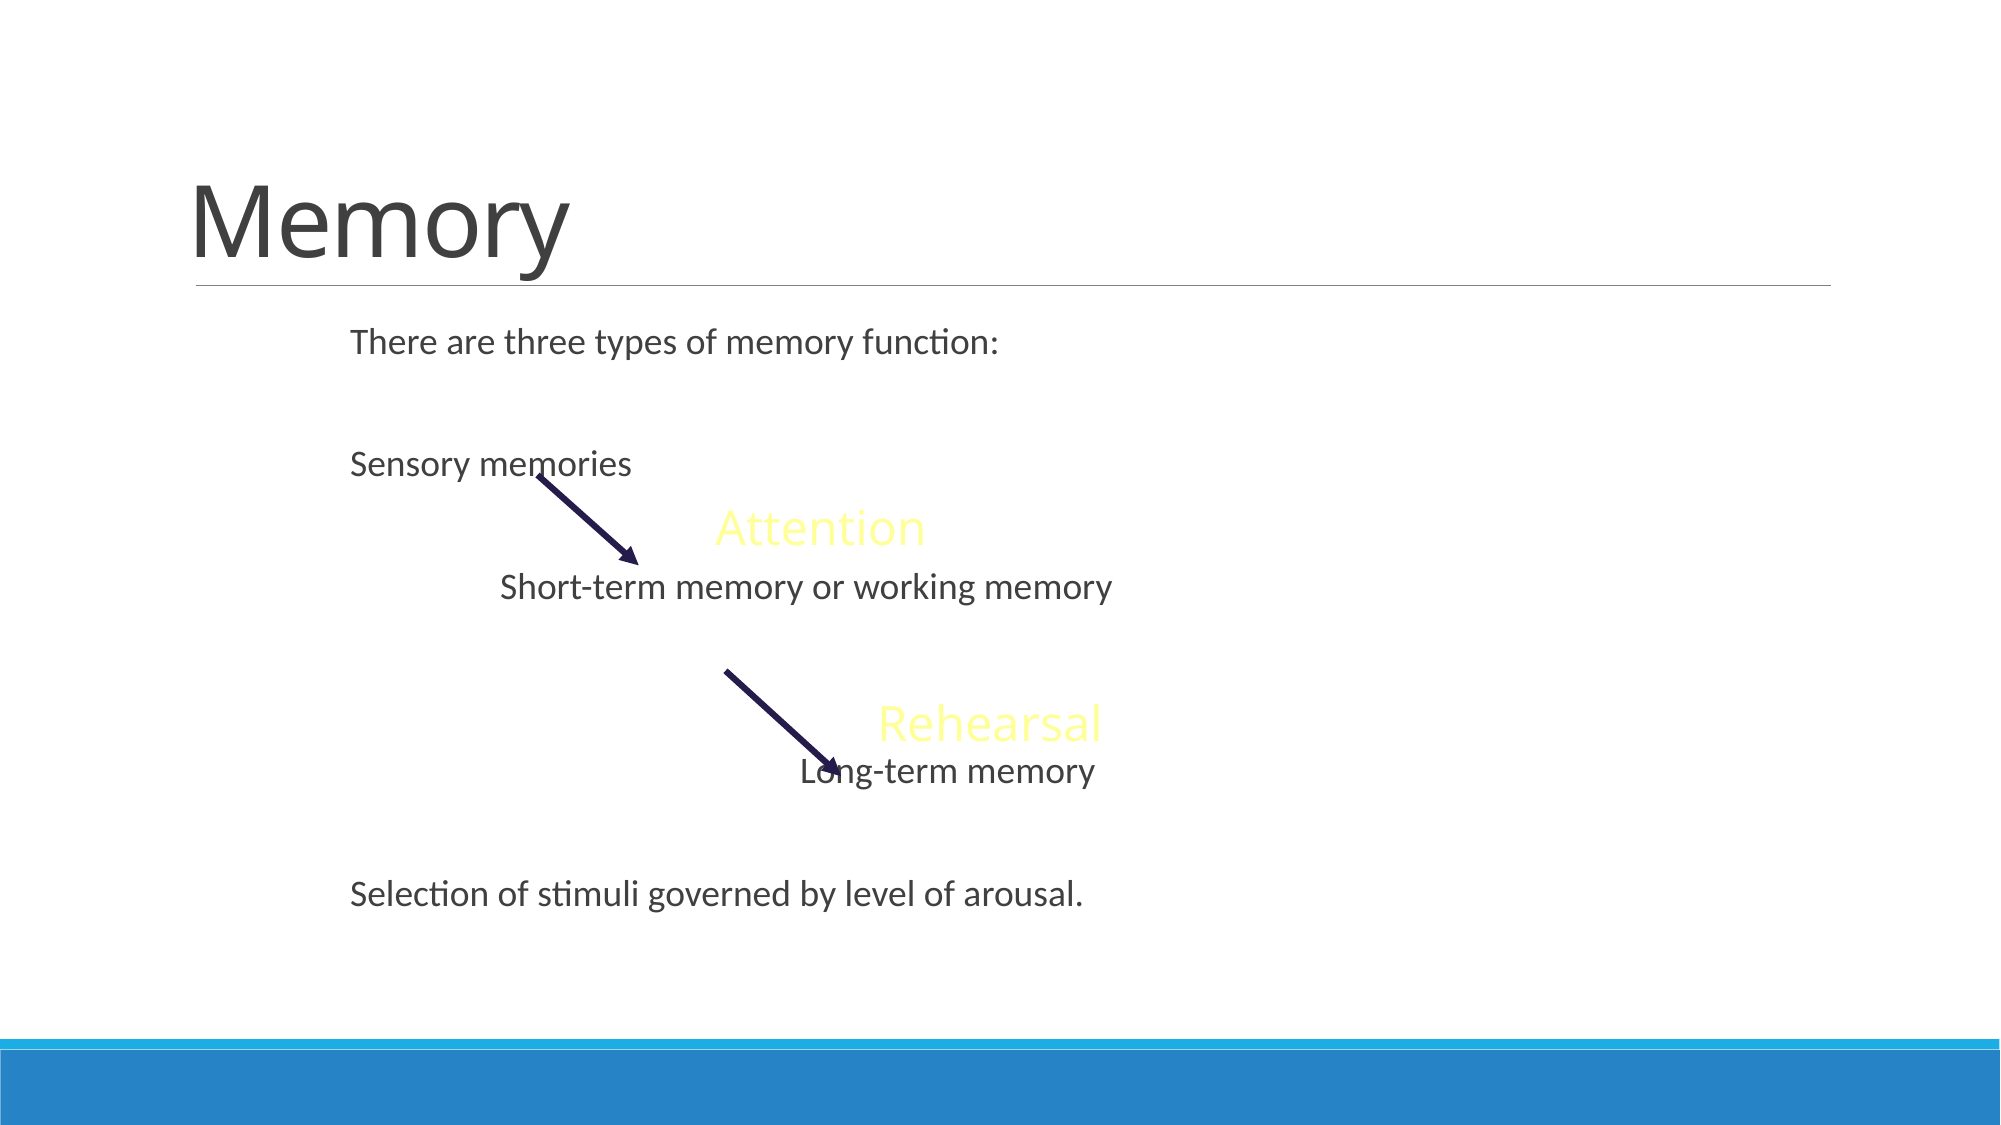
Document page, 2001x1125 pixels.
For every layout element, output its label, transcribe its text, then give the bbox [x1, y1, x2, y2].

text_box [537, 474, 1126, 777]
title Memory [179, 46, 1831, 286]
list There are three types of memory function: Sensory memories Short-term memory or working memory Long-term memory Selection of stimuli governed by level of arousal. [349, 324, 1626, 1001]
